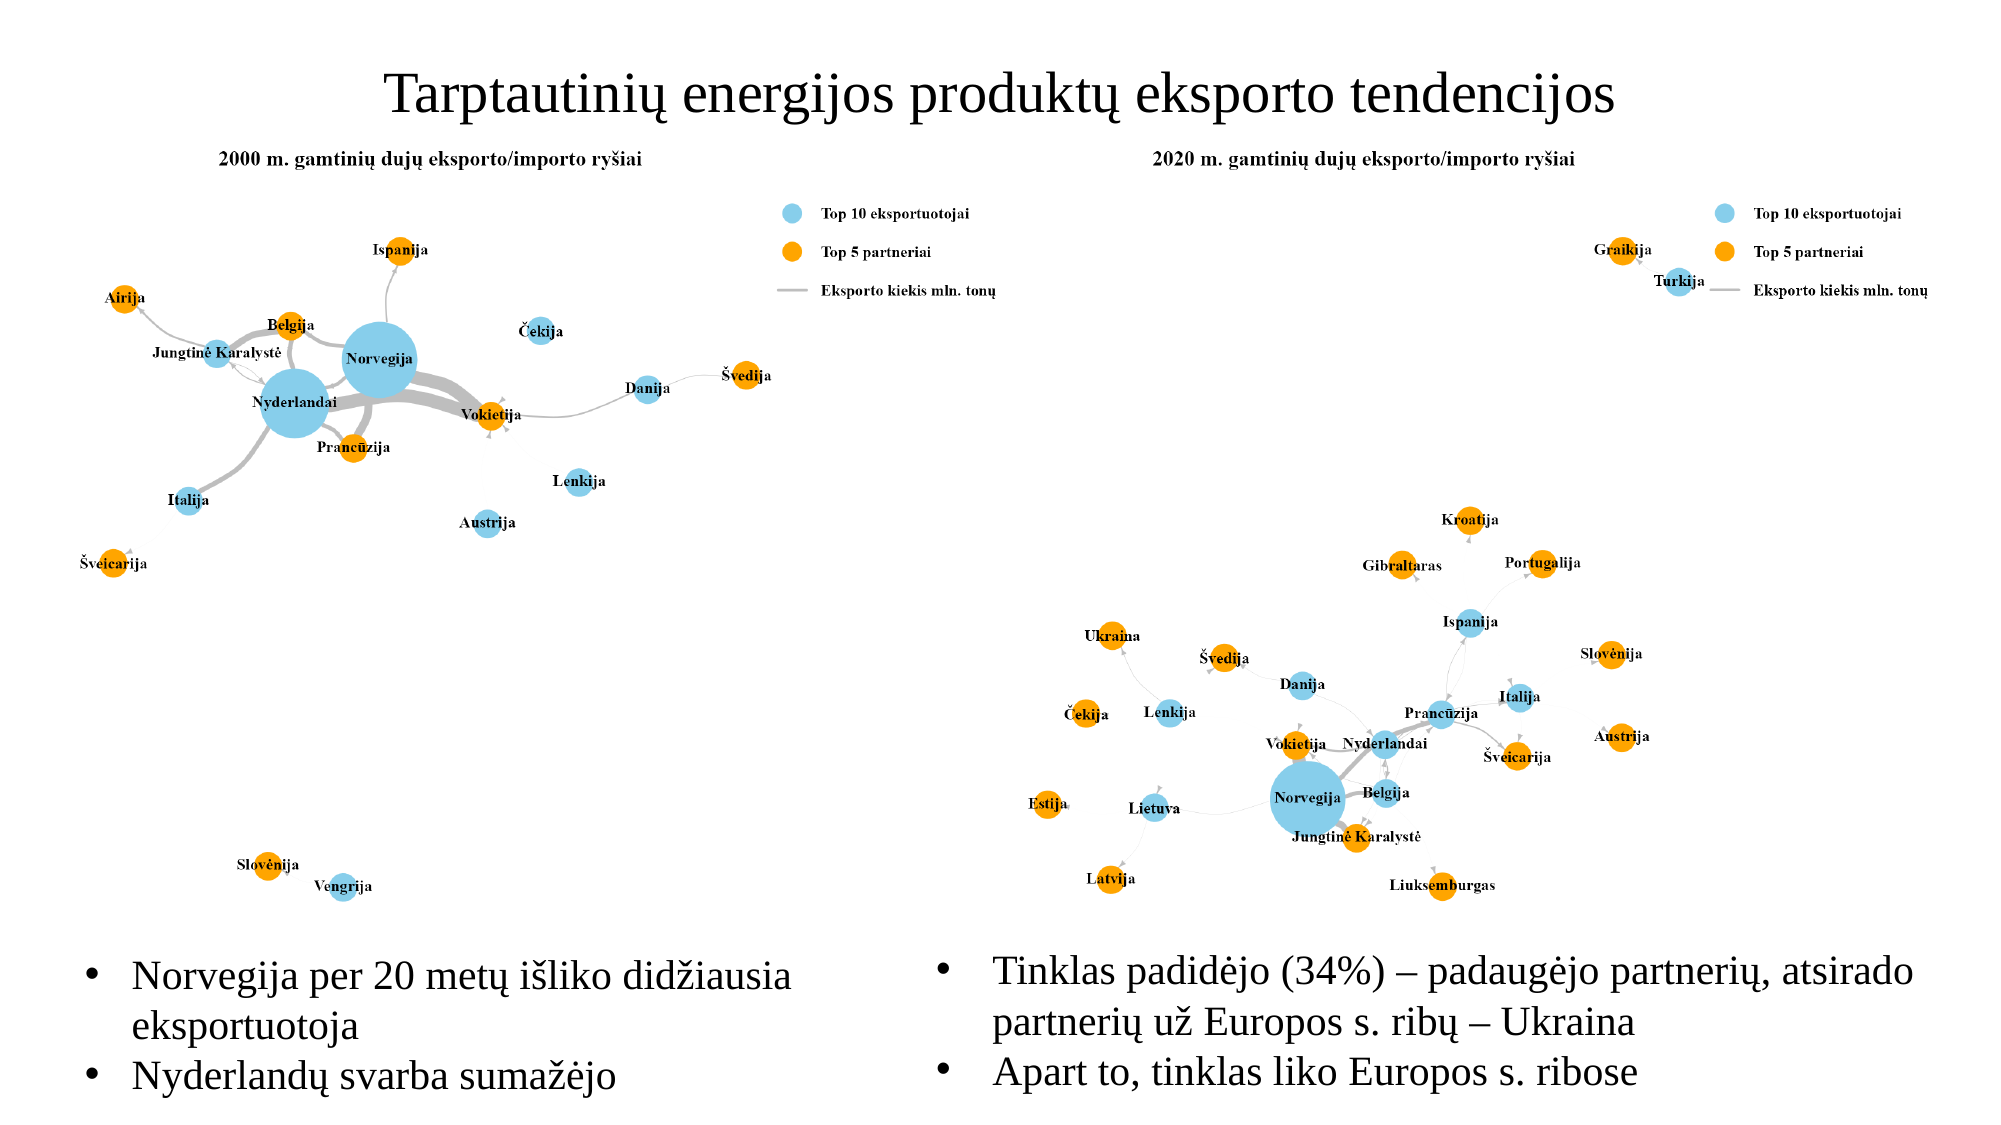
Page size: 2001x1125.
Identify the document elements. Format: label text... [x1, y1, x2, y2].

text_box Tarptautinių energijos produktų eksporto tendencijos [306, 46, 1694, 132]
text_box Tinklas padidėjo (34%) – padaugėjo partnerių, atsirado partnerių už Europos s. ribų – Ukraina Apart to, tinklas liko Europos s. ribose [921, 935, 1977, 1101]
text_box Norvegija per 20 metų išliko didžiausia eksportuotoja Nyderlandų svarba sumažėjo [70, 940, 969, 1125]
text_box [69, 132, 1963, 925]
